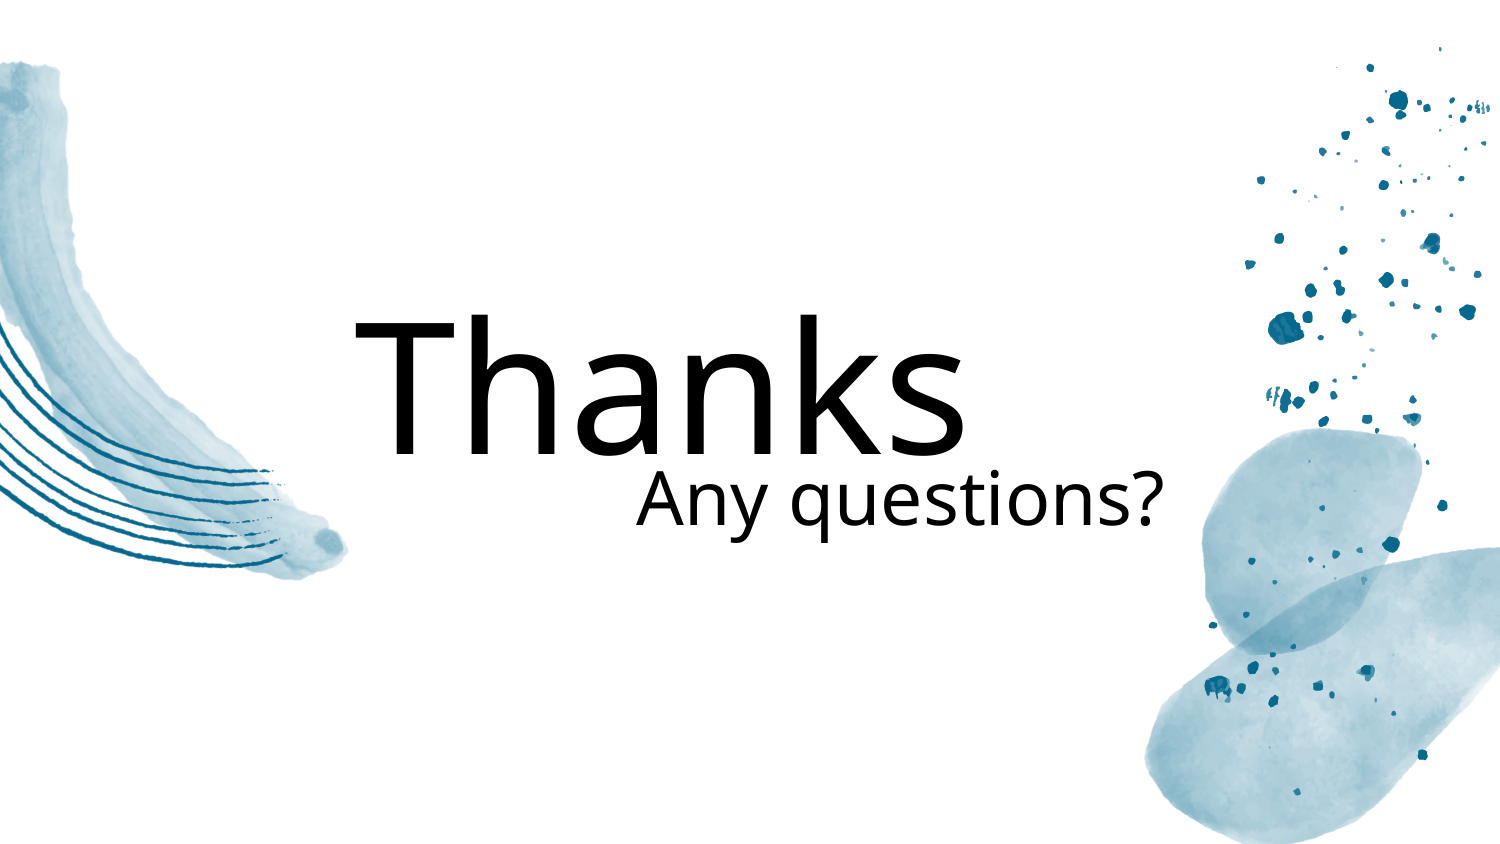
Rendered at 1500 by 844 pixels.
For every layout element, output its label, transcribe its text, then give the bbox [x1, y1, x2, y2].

picture [0, 15, 423, 638]
text_box Any questions? [268, 435, 1500, 530]
picture [1202, 47, 1500, 435]
picture [1144, 530, 1500, 844]
text_box Thanks [231, 256, 1094, 351]
